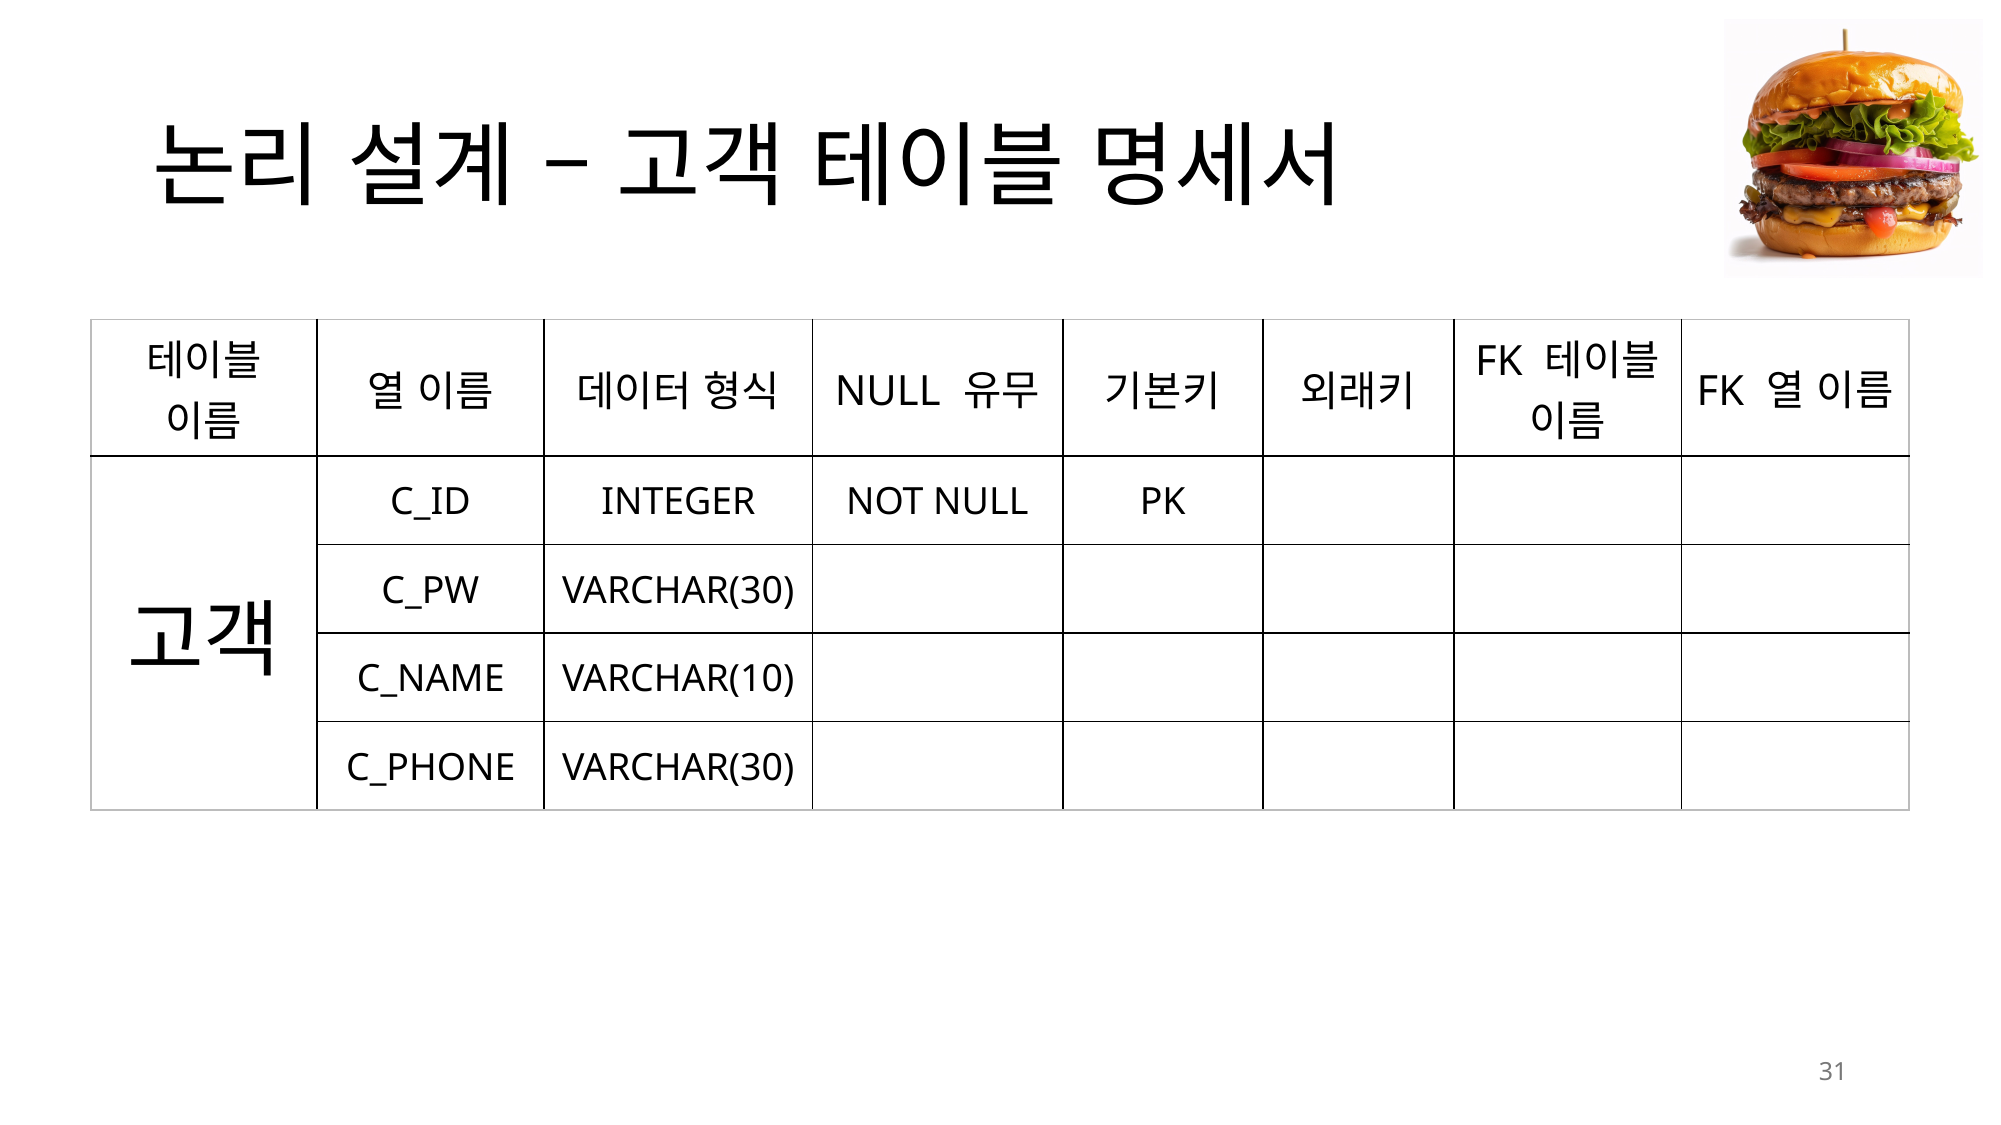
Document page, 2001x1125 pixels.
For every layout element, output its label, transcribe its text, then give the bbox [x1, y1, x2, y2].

table_cell PK [1064, 457, 1262, 544]
table_header FK 열 이름 [1682, 320, 1908, 455]
title 논리 설계 – 고객 테이블 명세서 [137, 59, 1863, 278]
table_cell [1682, 457, 1908, 544]
table_header NULL 유무 [813, 320, 1062, 455]
table_cell 고객 [92, 457, 316, 809]
table_cell [1455, 545, 1681, 632]
table_header 기본키 [1064, 320, 1262, 455]
table_cell [813, 634, 1062, 721]
table_header 열 이름 [318, 320, 543, 455]
picture [1724, 19, 1983, 278]
table_header 테이블 이름 [92, 320, 316, 455]
table_cell [1064, 545, 1262, 632]
table_cell [1264, 457, 1453, 544]
table_cell [1264, 722, 1453, 809]
table_cell [1682, 722, 1908, 809]
table_cell [1682, 545, 1908, 632]
table_header 데이터 형식 [545, 320, 812, 455]
table_cell C_ID [318, 457, 543, 544]
table_cell [813, 545, 1062, 632]
table_cell VARCHAR(30) [545, 722, 812, 809]
table_cell [1064, 634, 1262, 721]
table_cell [1064, 722, 1262, 809]
table_cell VARCHAR(30) [545, 545, 812, 632]
table_cell [813, 722, 1062, 809]
table_header 외래키 [1264, 320, 1453, 455]
table_cell C_PW [318, 545, 543, 632]
table_cell C_PHONE [318, 722, 543, 809]
table_cell INTEGER [545, 457, 812, 544]
slide_number 31 [1412, 1042, 1863, 1103]
table_cell [1455, 634, 1681, 721]
table_cell [1455, 457, 1681, 544]
table_cell VARCHAR(10) [545, 634, 812, 721]
table_header FK 테이블 이름 [1455, 320, 1681, 455]
table_cell NOT NULL [813, 457, 1062, 544]
table_cell [1455, 722, 1681, 809]
table_cell C_NAME [318, 634, 543, 721]
table_cell [1264, 634, 1453, 721]
table_cell [1264, 545, 1453, 632]
table_cell [1682, 634, 1908, 721]
